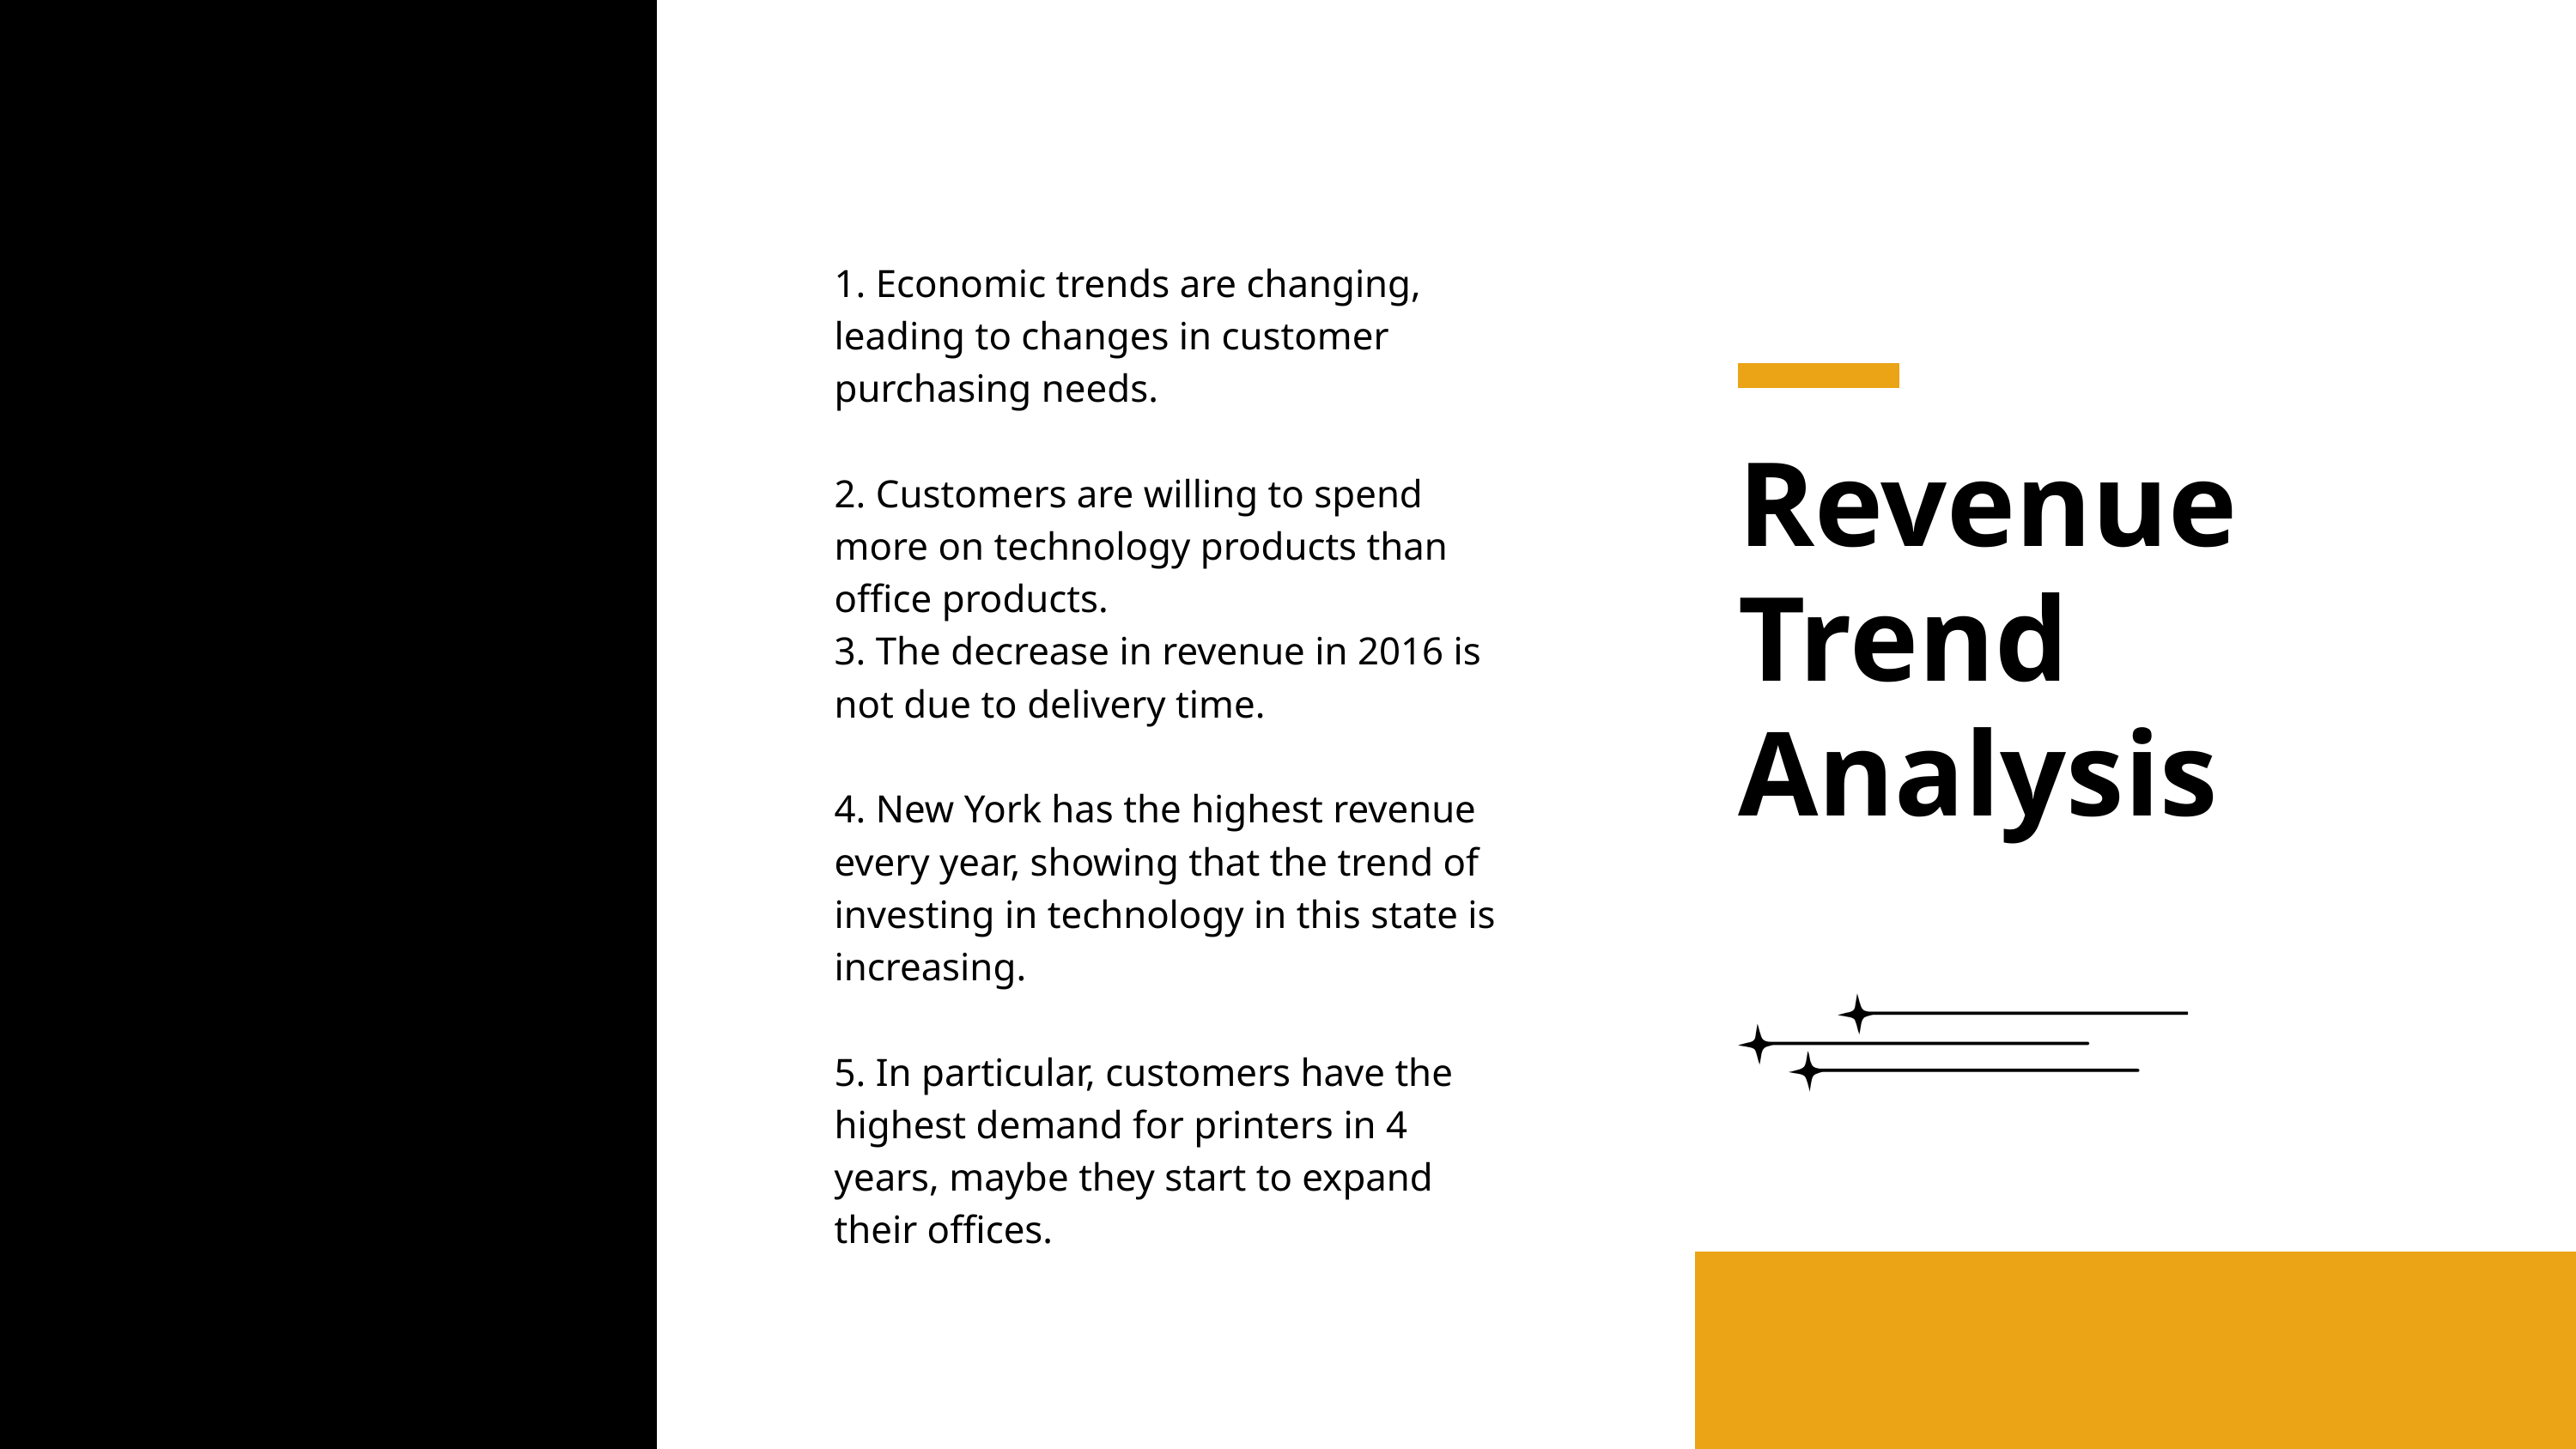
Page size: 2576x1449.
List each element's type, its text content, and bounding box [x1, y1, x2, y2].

text_box [1738, 993, 2189, 1092]
text_box 1. Economic trends are changing, leading to changes in customer purchasing needs. 2. Customers are willing to spend more on technology products than office products. 3. The decrease in revenue in 2016 is not due to delivery time. 4. New York has the highest revenue every year, showing that the trend of investing in technology in this state is increasing. 5. In particular, customers have the highest demand for printers in 4 years, maybe they start to expand their offices. [834, 252, 1520, 1304]
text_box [0, 0, 658, 1449]
text_box Revenue Trend Analysis [1738, 434, 2458, 840]
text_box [1738, 362, 1900, 389]
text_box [1695, 1251, 2576, 1449]
